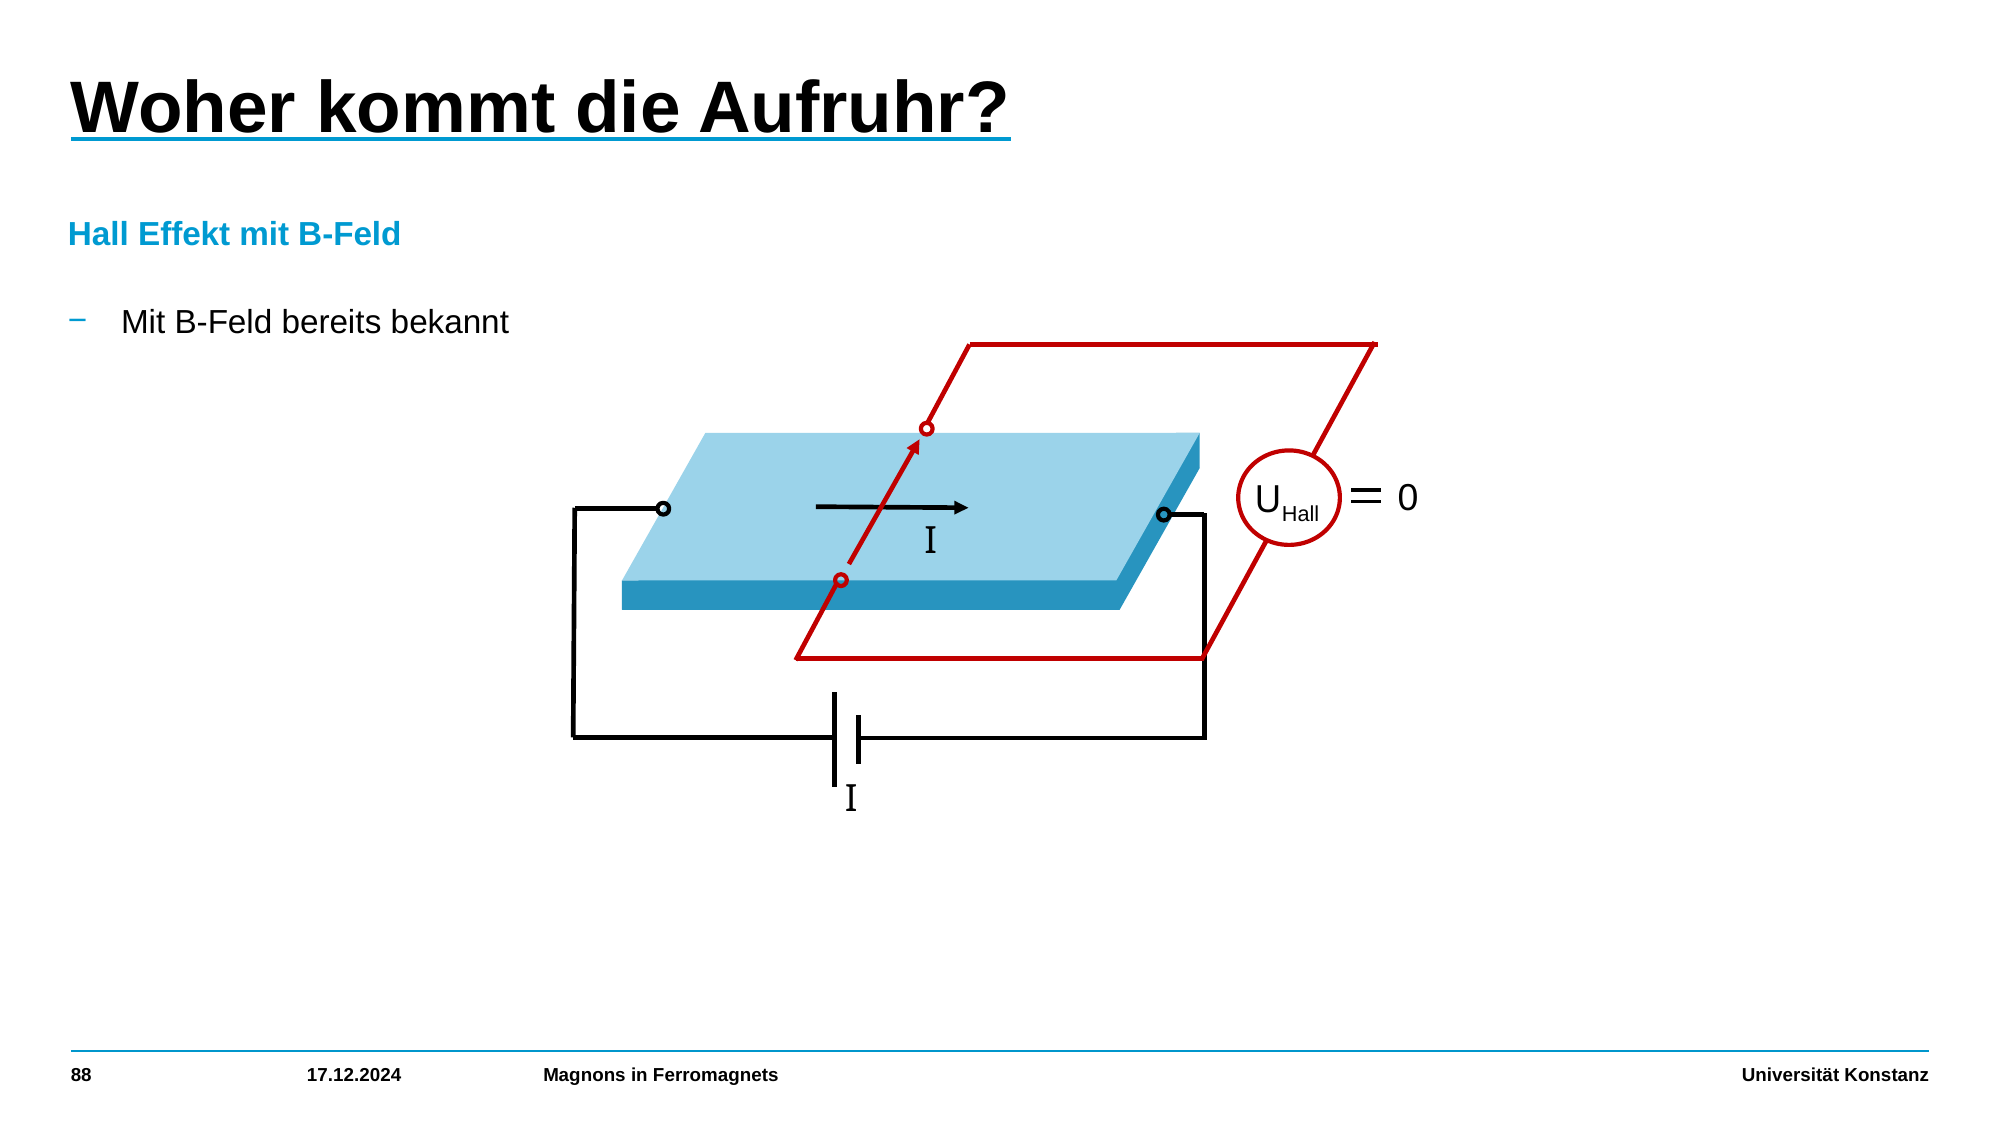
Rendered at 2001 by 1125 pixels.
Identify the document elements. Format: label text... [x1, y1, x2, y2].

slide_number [306, 1058, 512, 1094]
slide_number 88 [70, 1058, 276, 1094]
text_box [572, 341, 1379, 827]
title Woher kommt die Aufruhr? [70, 66, 1457, 173]
list Hall Effekt mit B-Feld Mit B-Feld bereits bekannt [67, 208, 681, 965]
footer Magnons in Ferromagnets [543, 1058, 1489, 1094]
text_box 0 [1382, 465, 1434, 526]
